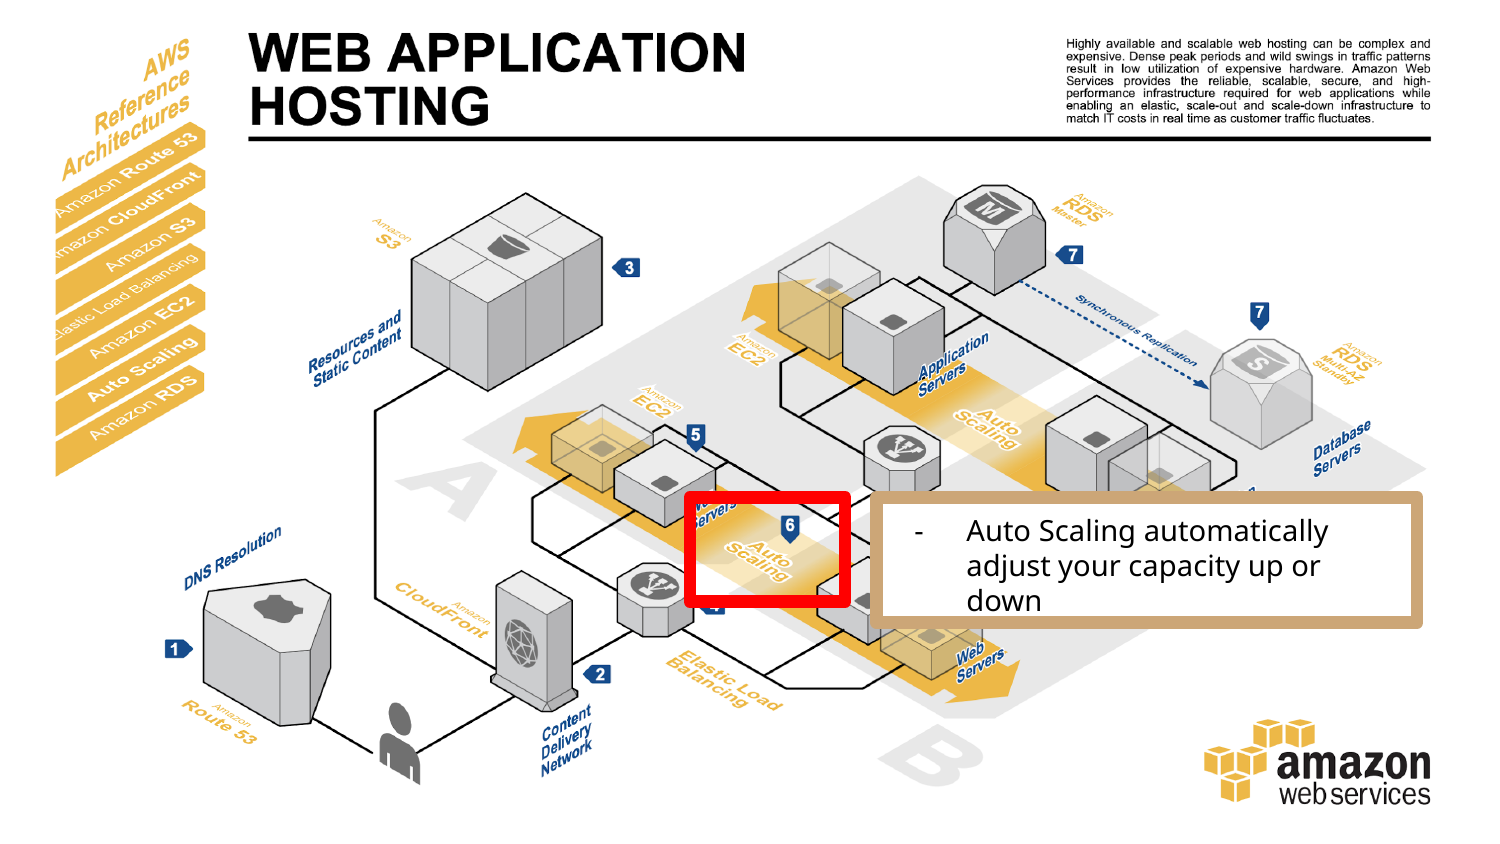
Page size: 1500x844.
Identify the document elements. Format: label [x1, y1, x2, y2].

picture [55, 24, 1445, 819]
